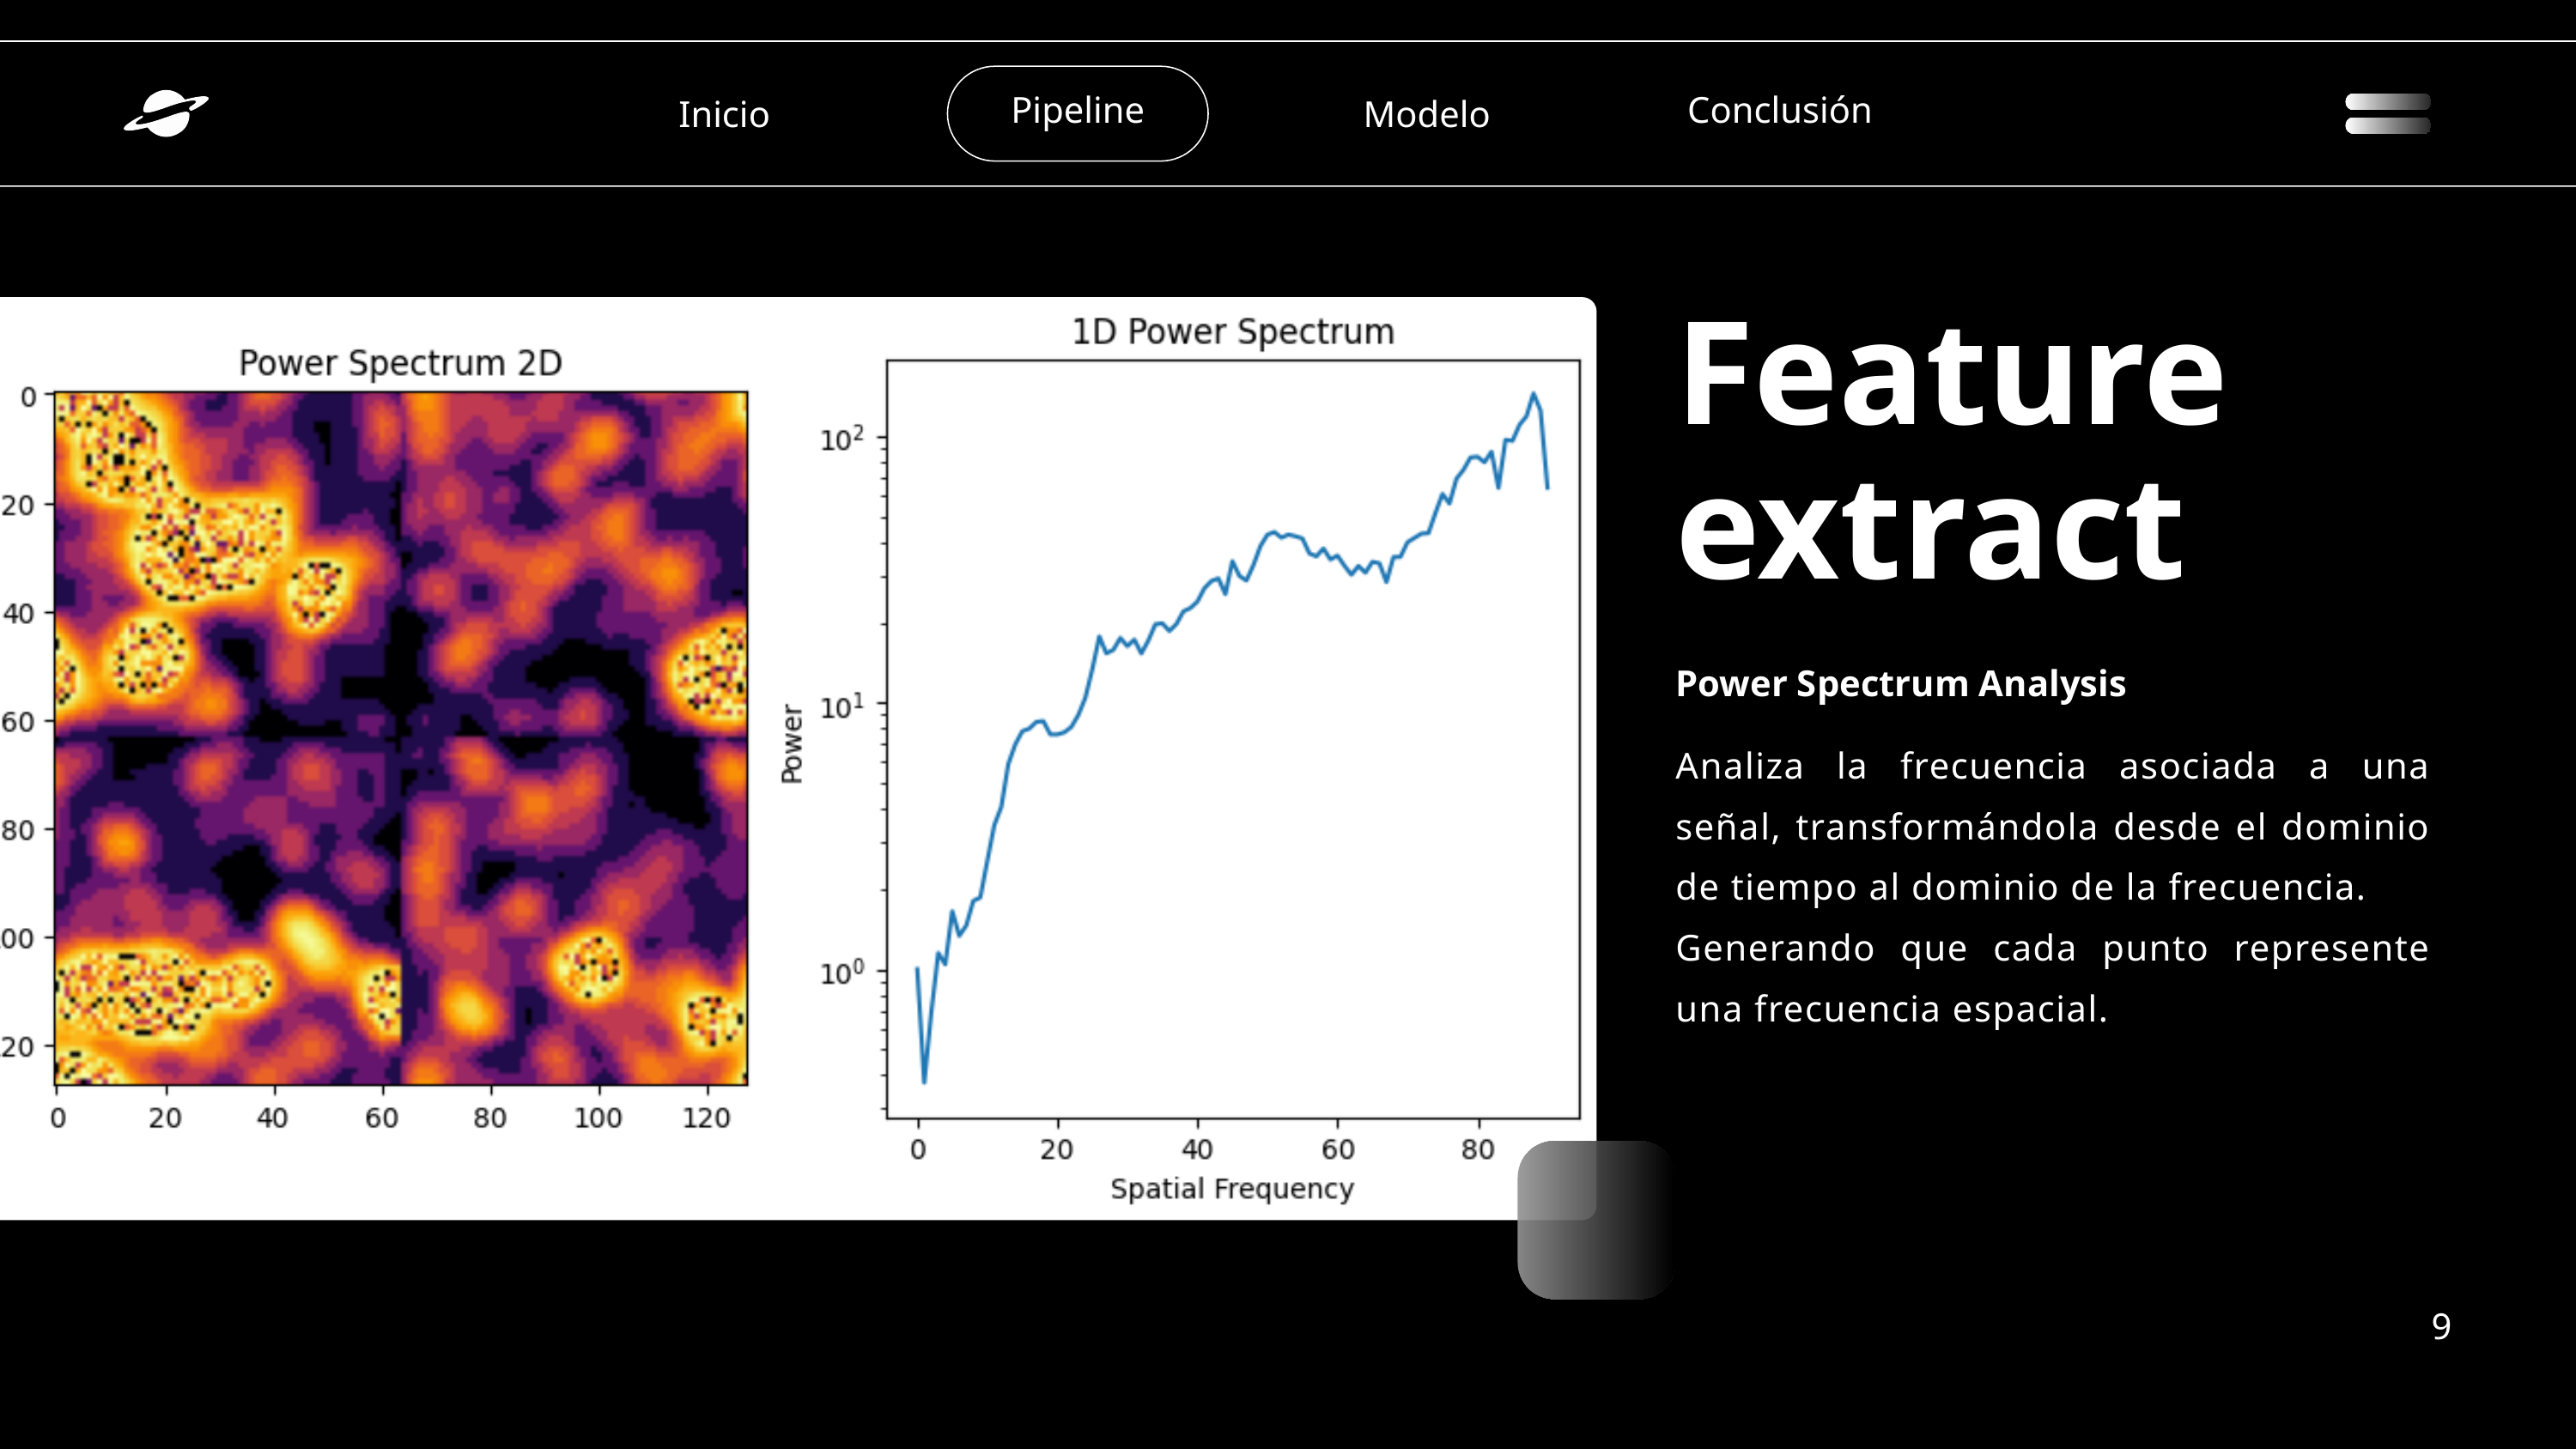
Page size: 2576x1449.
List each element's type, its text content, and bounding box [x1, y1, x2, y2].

text_box 9 [2431, 1296, 2452, 1348]
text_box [2345, 93, 2432, 134]
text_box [947, 65, 1209, 161]
text_box Power Spectrum Analysis [1675, 653, 2145, 704]
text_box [1517, 1141, 1676, 1300]
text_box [0, 40, 2576, 186]
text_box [0, 296, 1597, 1221]
text_box Analiza la frecuencia asociada a una señal, transformándola desde el dominio de tiempo al dominio de la frecuencia. Generando que cada punto represente una frecuencia espacial. [1675, 724, 2432, 1090]
text_box Feature extract [1675, 298, 2432, 608]
